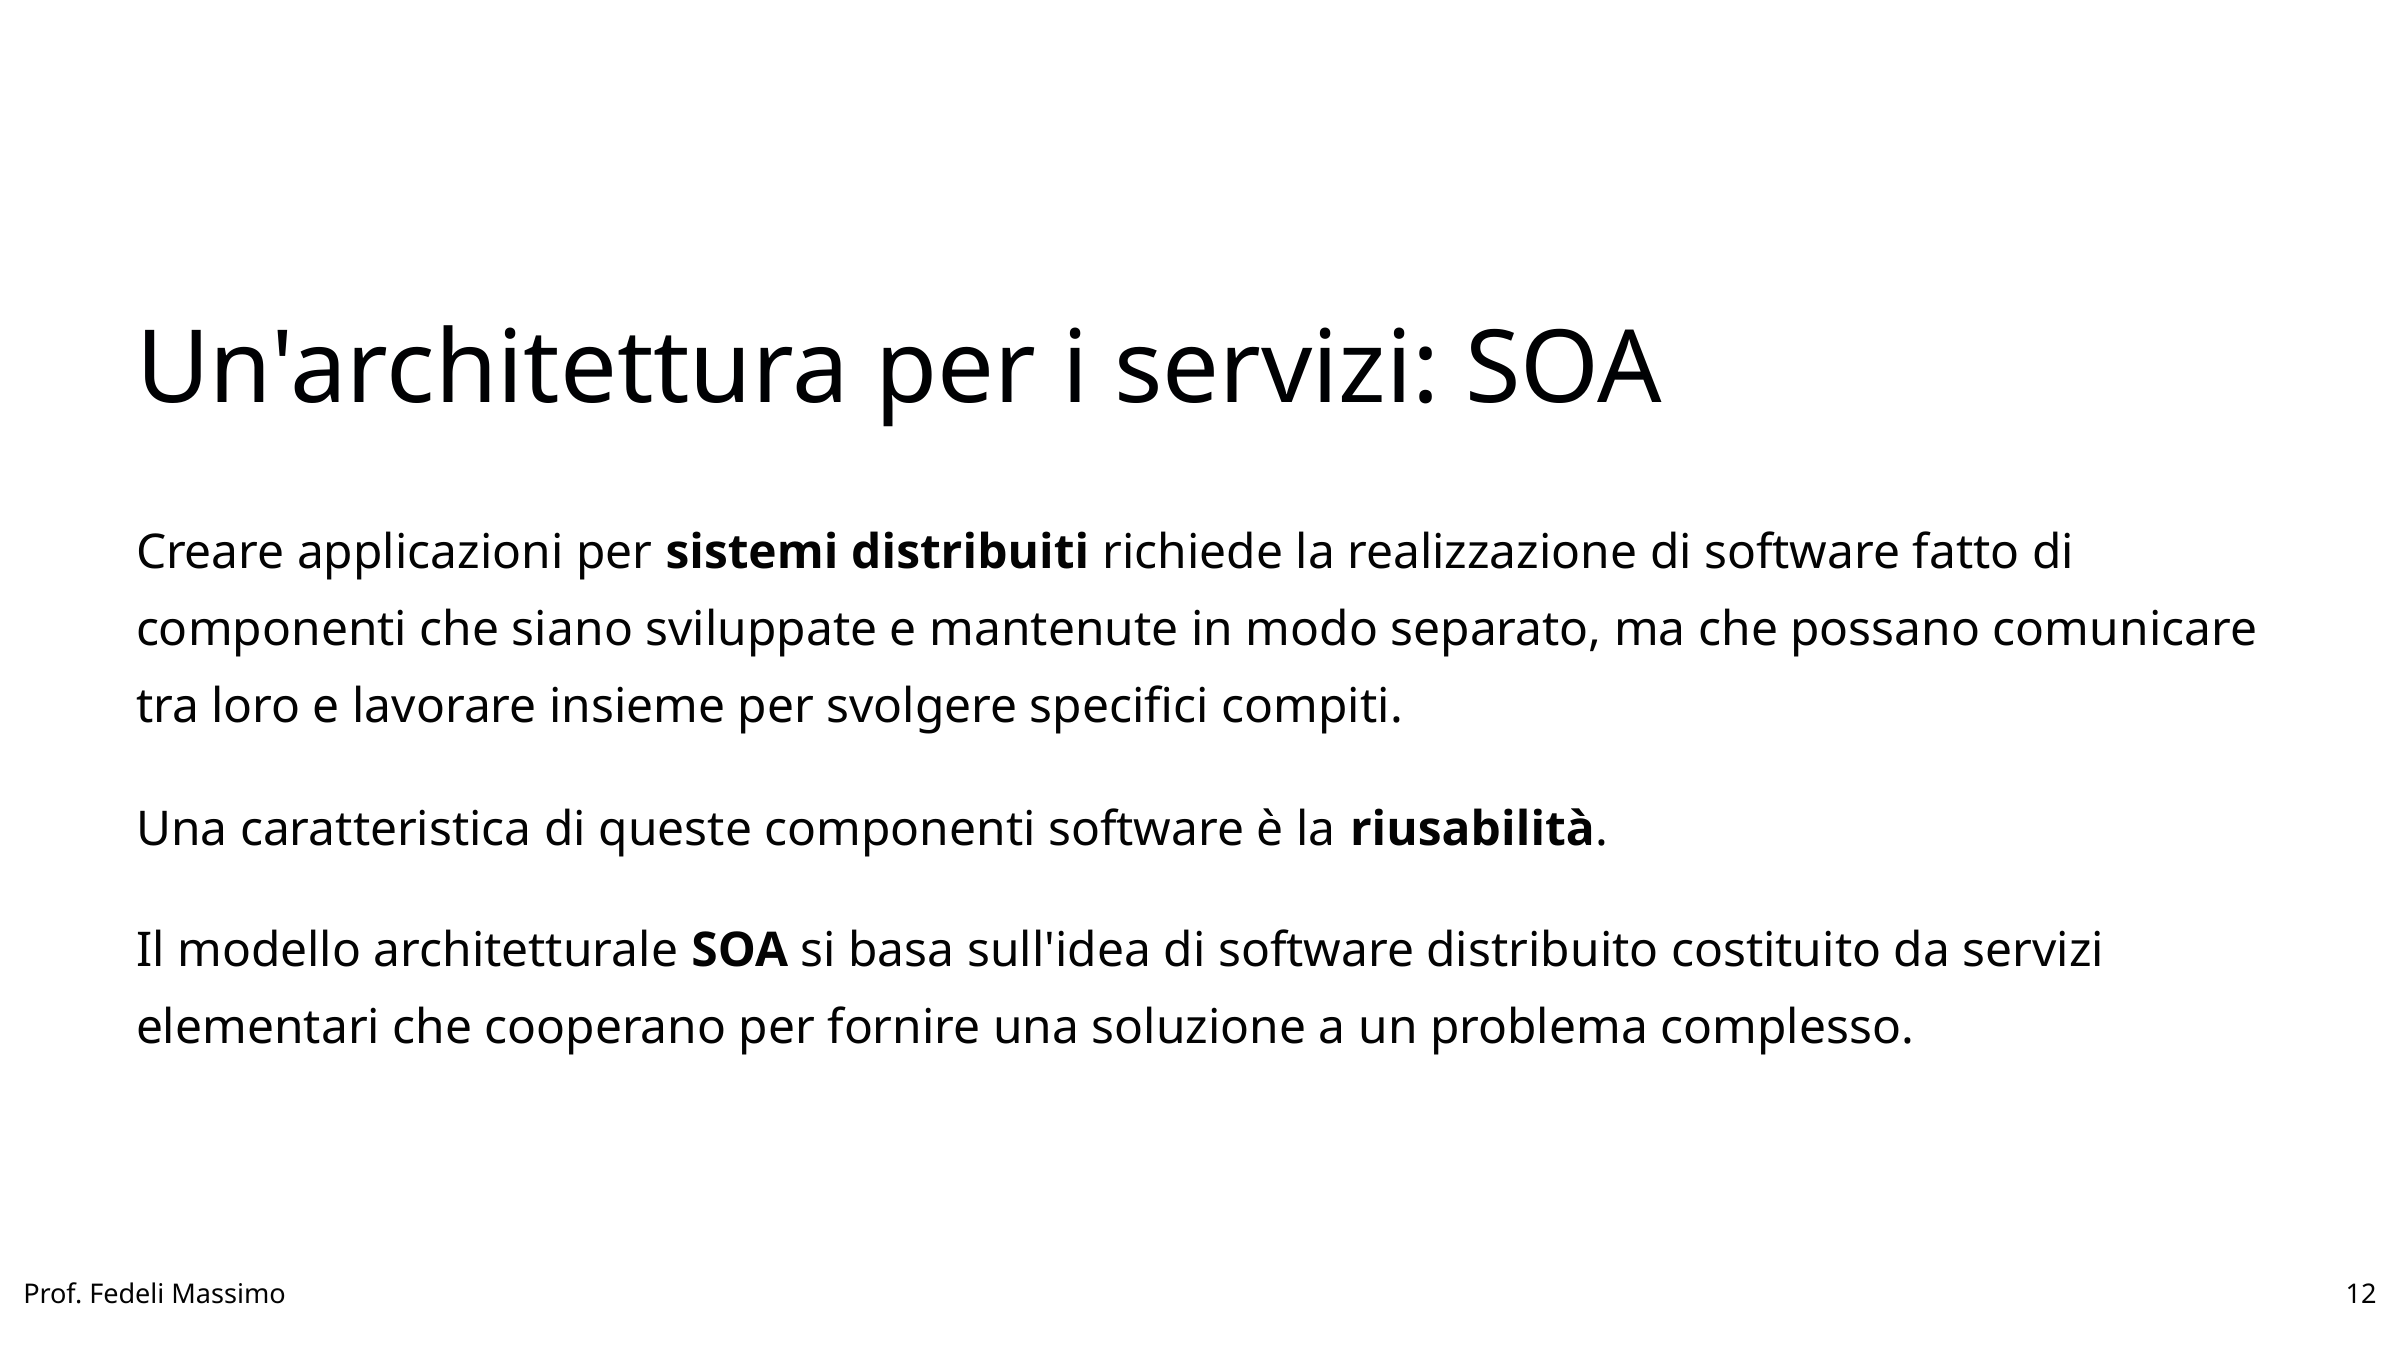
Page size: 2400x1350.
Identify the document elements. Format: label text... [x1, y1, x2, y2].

text_box 12 [2318, 1266, 2377, 1310]
text_box Creare applicazioni per sistemi distribuiti richiede la realizzazione di software fatto di componenti che siano sviluppate e mantenute in modo separato, ma che possano comunicare tra loro e lavorare insieme per svolgere specifici compiti. [135, 500, 2264, 734]
text_box Una caratteristica di queste componenti software è la riusabilità. [135, 777, 2264, 856]
text_box Prof. Fedeli Massimo [23, 1266, 287, 1310]
text_box Il modello architetturale SOA si basa sull'idea di software distribuito costituito da servizi elementari che cooperano per fornire una soluzione a un problema complesso. [135, 898, 2264, 1055]
text_box Un'architettura per i servizi: SOA [135, 295, 1521, 423]
